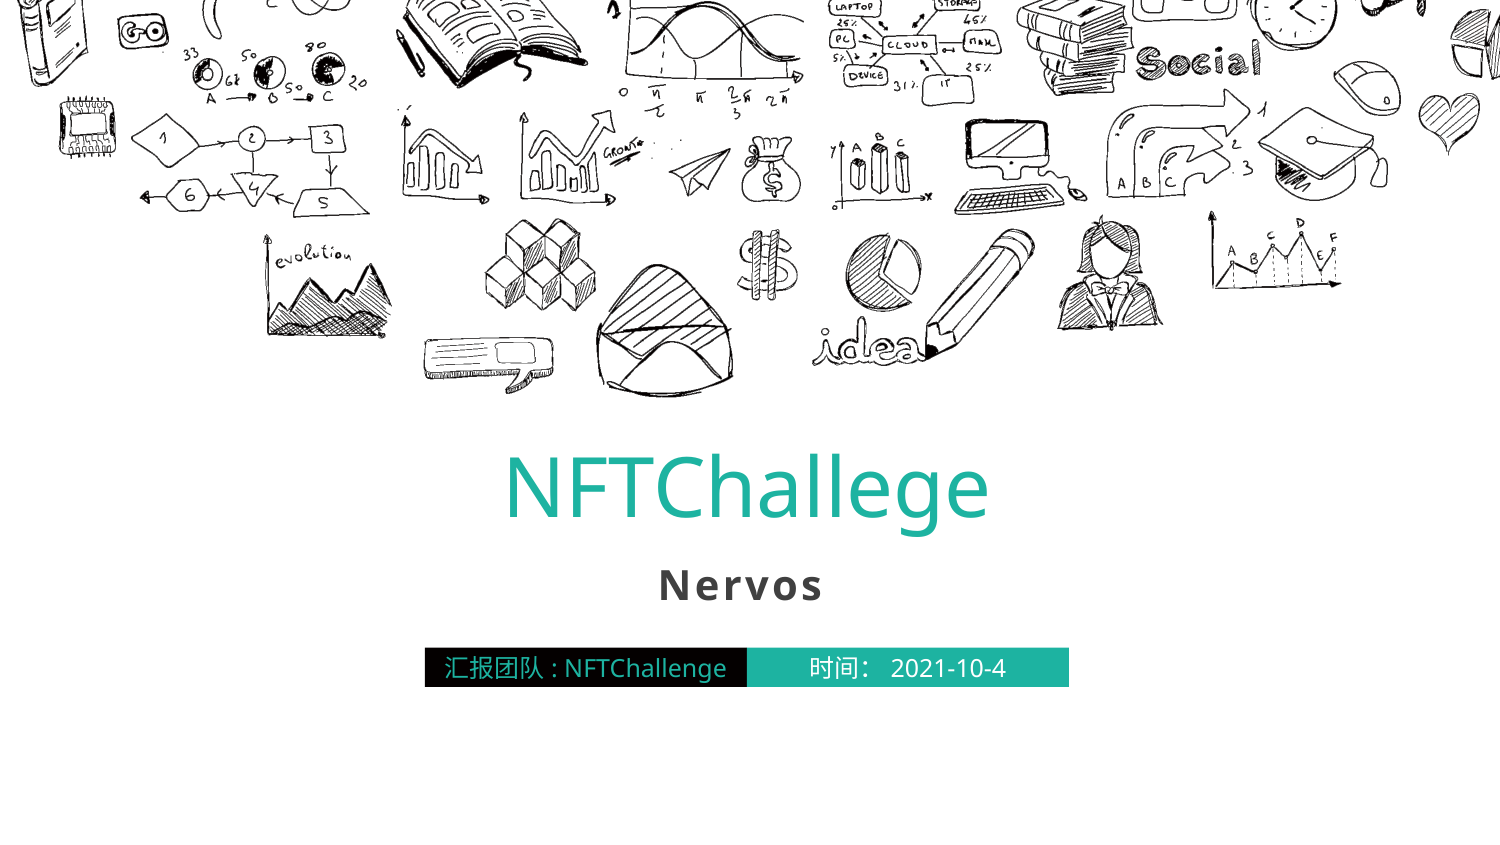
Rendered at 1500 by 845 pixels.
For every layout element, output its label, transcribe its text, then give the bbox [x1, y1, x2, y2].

text_box NFTChallege [308, 426, 1186, 542]
picture [0, 0, 1500, 419]
text_box Nervos [472, 550, 993, 616]
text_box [424, 647, 1069, 688]
